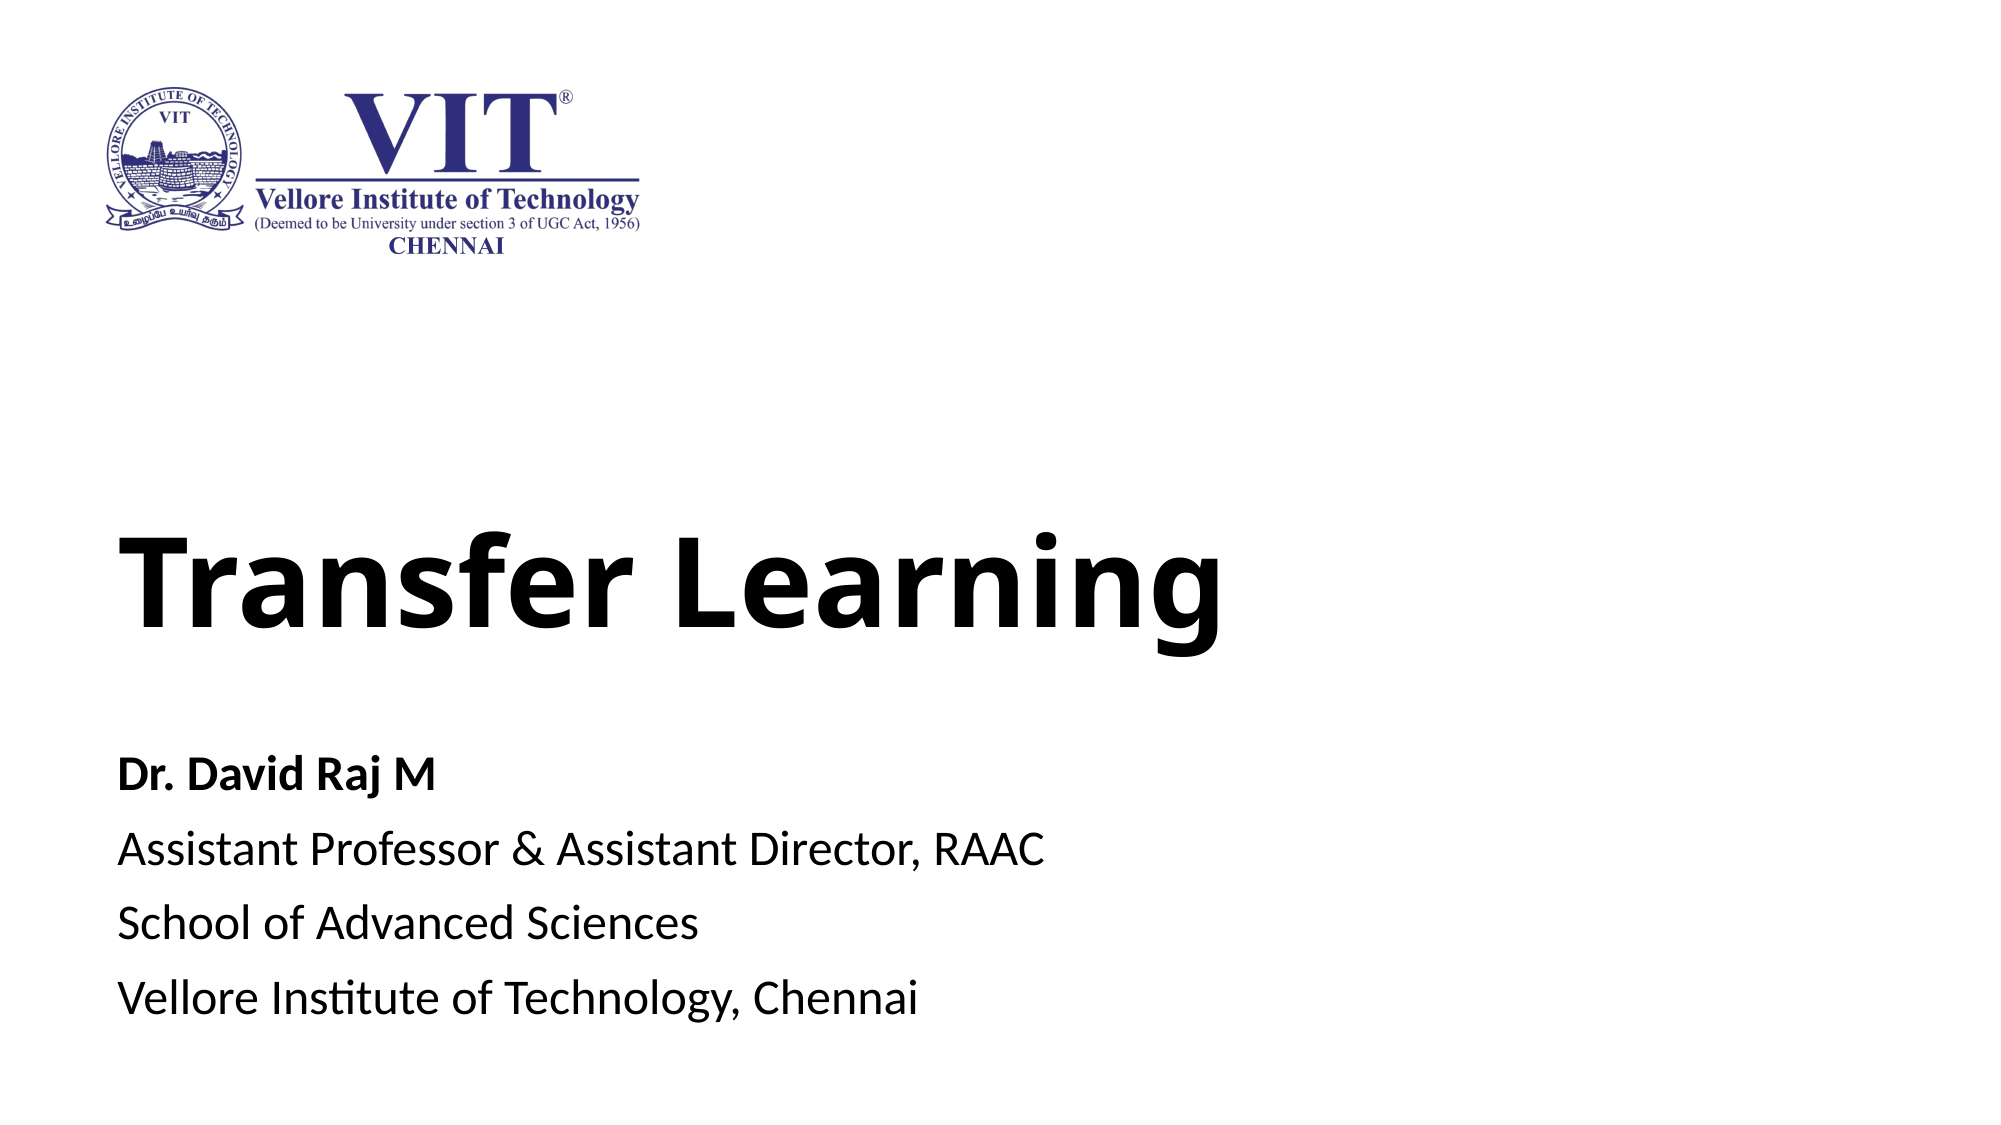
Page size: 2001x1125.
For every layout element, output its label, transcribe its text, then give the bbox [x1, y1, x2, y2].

title Transfer Learning [102, 493, 1259, 662]
picture [102, 86, 642, 255]
subtitle Dr. David Raj M Assistant Professor & Assistant Director, RAAC School of Advanced Sciences Vellore Institute of Technology, Chennai [102, 739, 1259, 1062]
